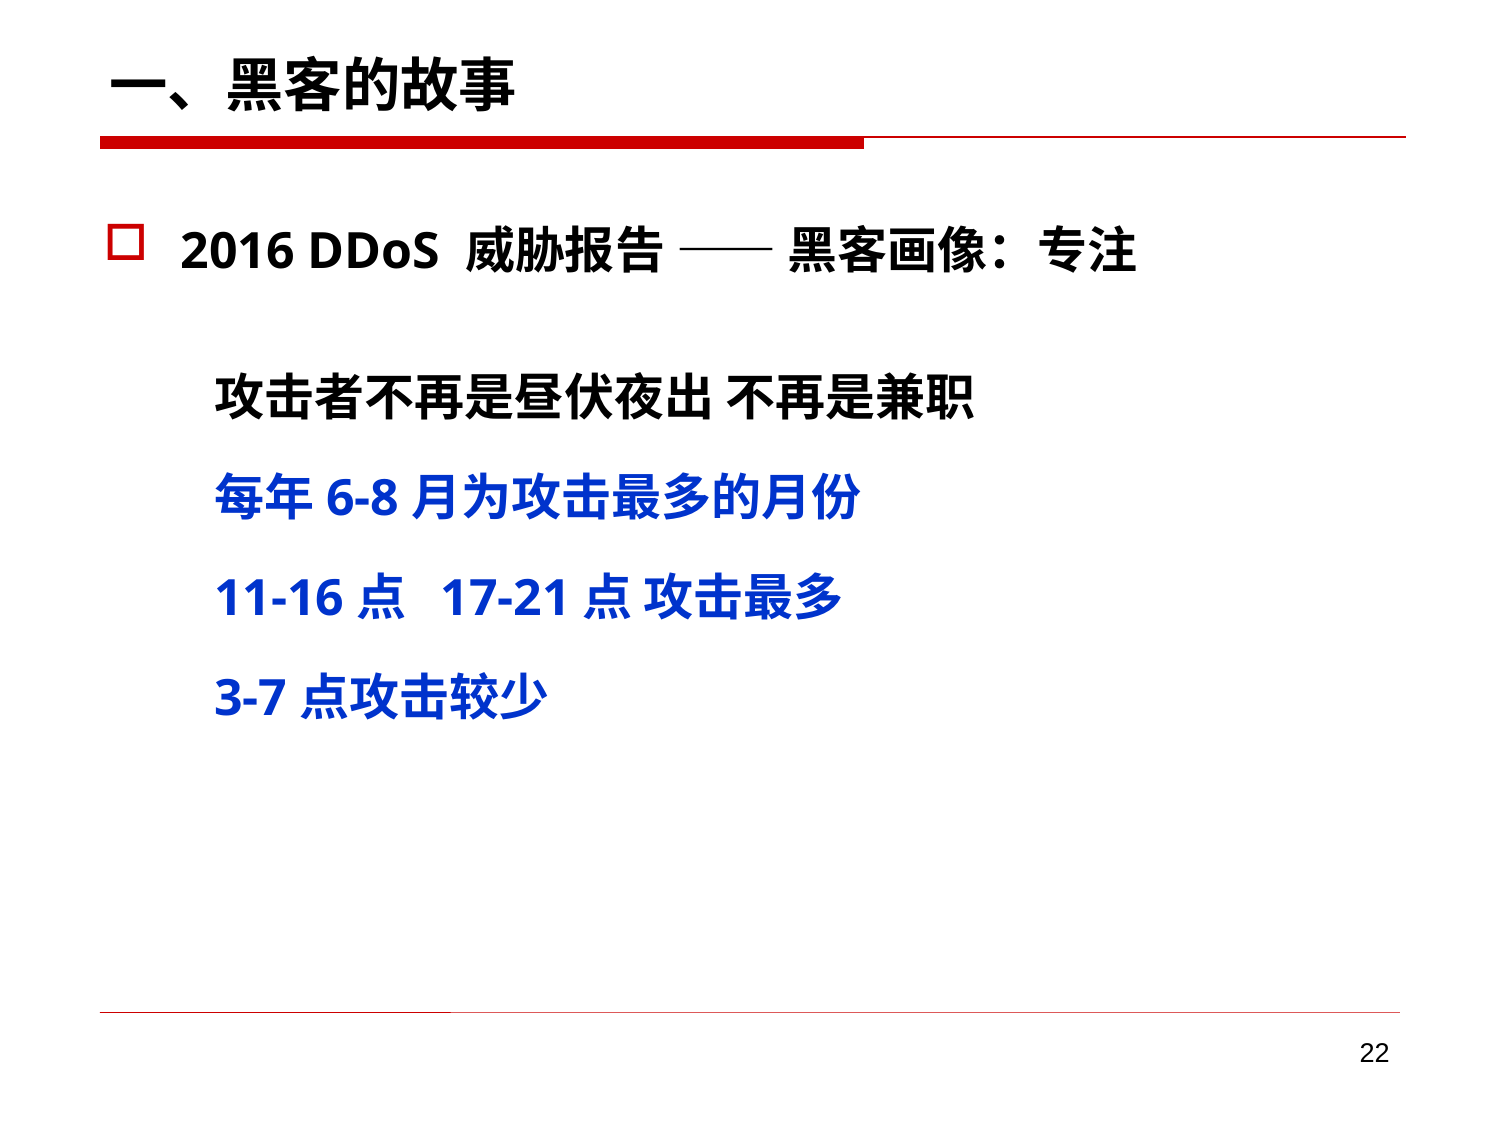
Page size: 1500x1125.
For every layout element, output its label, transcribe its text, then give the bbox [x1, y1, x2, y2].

title 一、黑客的故事 [94, 8, 1407, 126]
list 2016 DDoS 威胁报告 —— 黑客画像：专注 [88, 181, 1211, 315]
text_box 攻击者不再是昼伏夜出 不再是兼职 每年6-8月为攻击最多的月份 11-16点 17-21点 攻击最多 3-7点攻击较少 [199, 328, 1353, 470]
